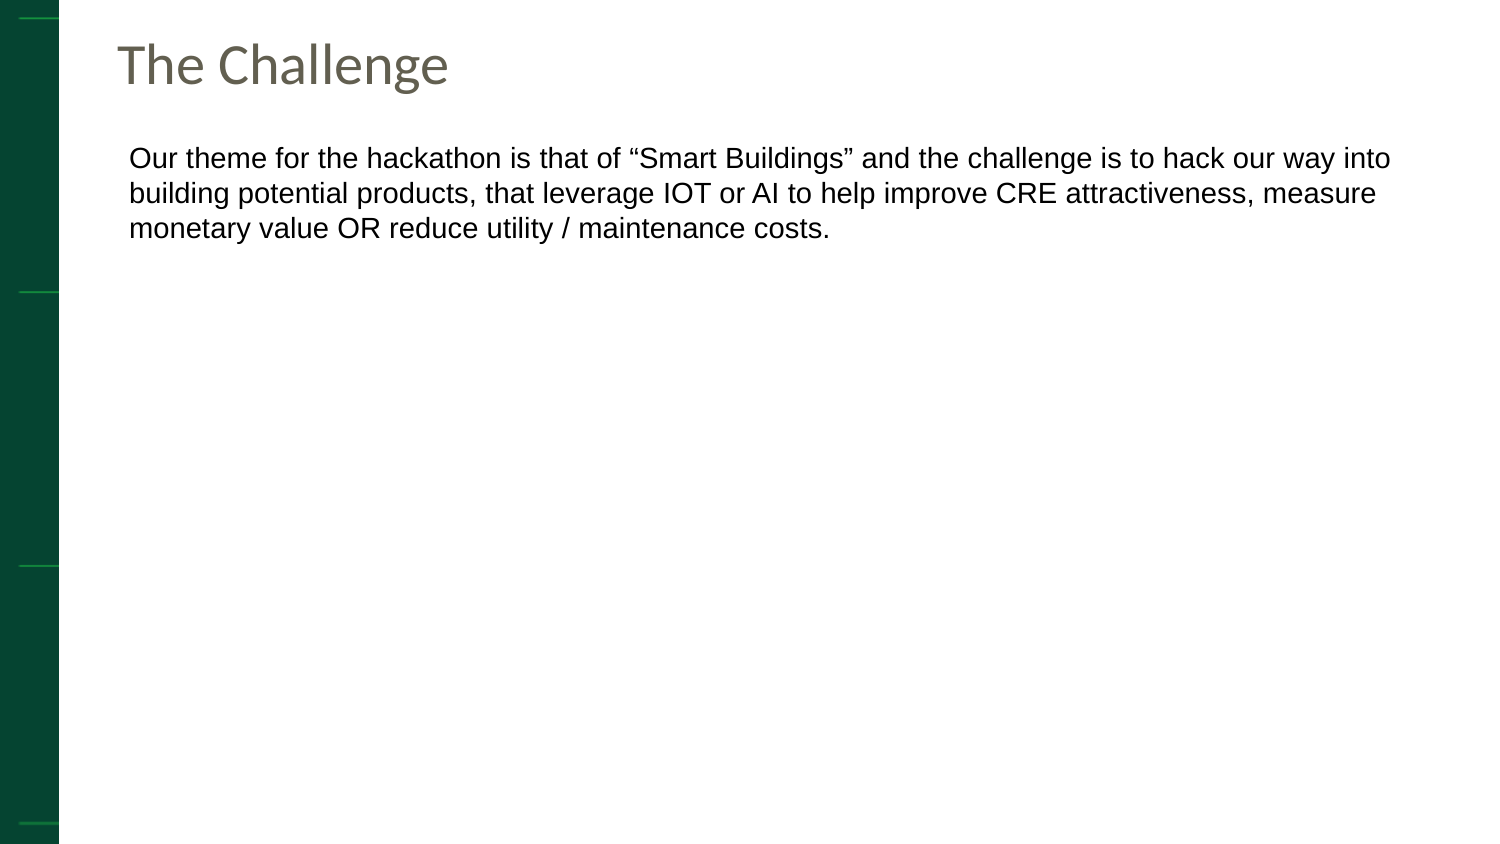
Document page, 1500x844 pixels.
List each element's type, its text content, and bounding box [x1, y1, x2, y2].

title The Challenge [102, 11, 1500, 106]
picture [0, 0, 59, 844]
text_box Our theme for the hackathon is that of “Smart Buildings” and the challenge is to hack our way into building potential products, that leverage IOT or AI to help improve CRE attractiveness, measure monetary value OR reduce utility / maintenance costs. [114, 131, 1440, 253]
